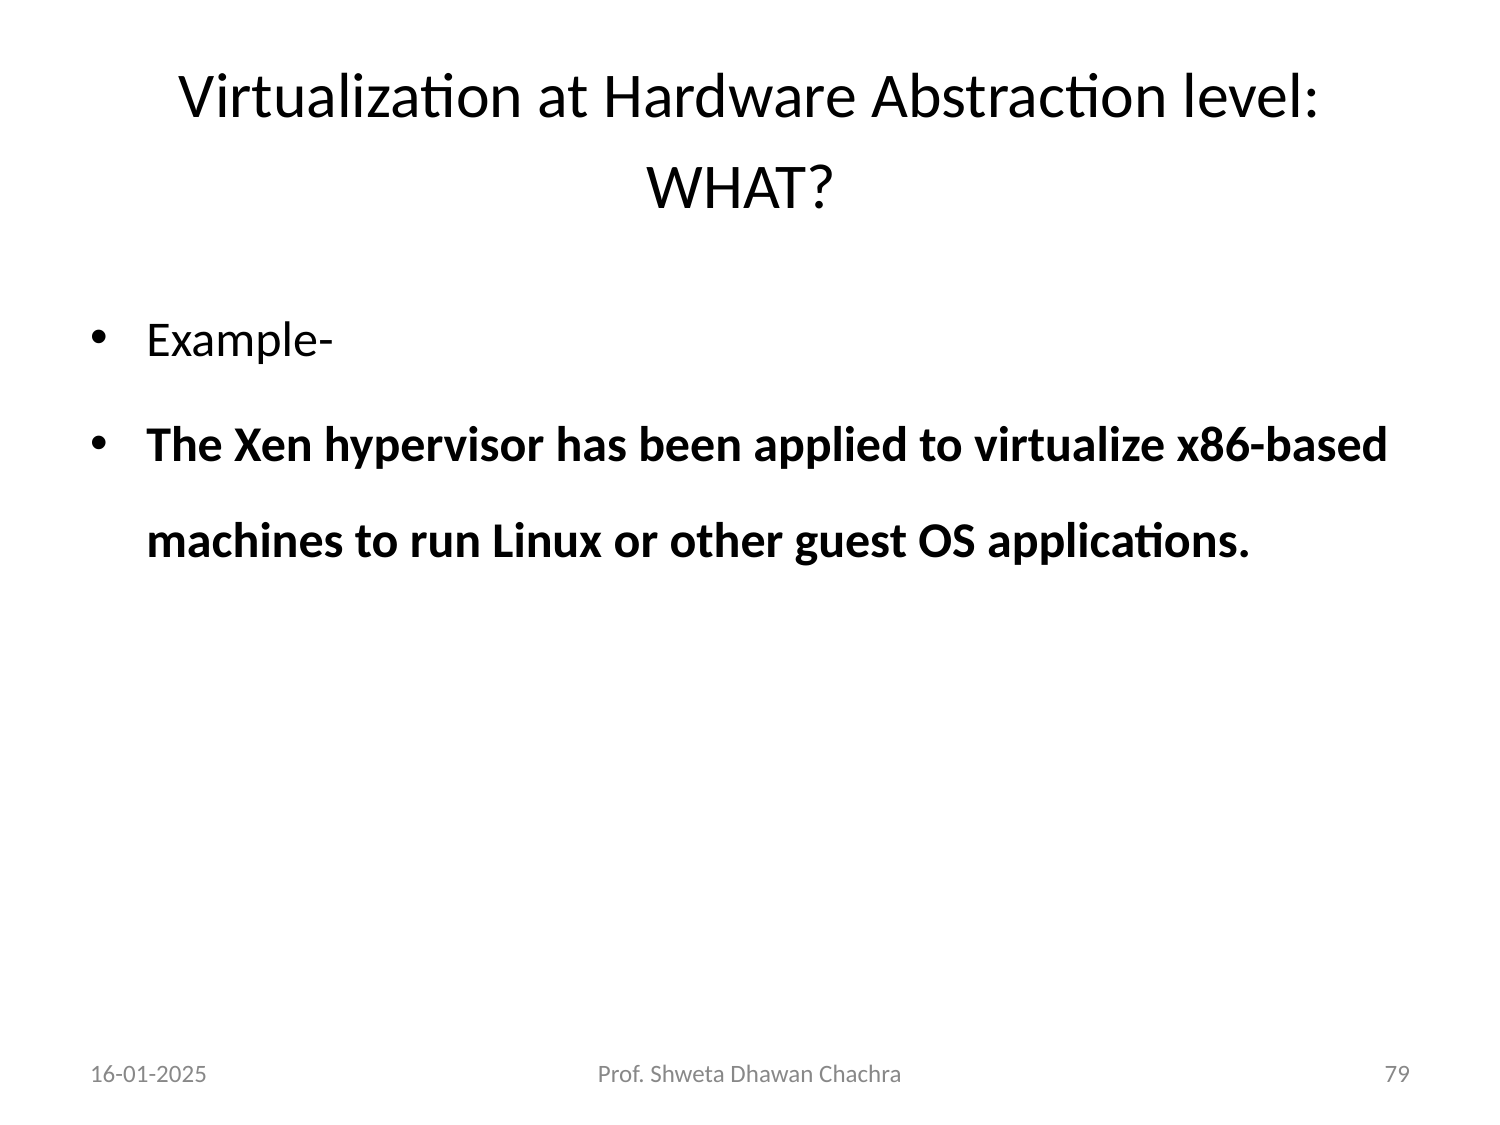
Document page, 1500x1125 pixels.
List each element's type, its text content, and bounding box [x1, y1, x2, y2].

slide_number ‹#› [1074, 1042, 1425, 1103]
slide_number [75, 1042, 425, 1103]
list Example- The Xen hypervisor has been applied to virtualize x86-based machines to run Linux or other guest OS applications. [75, 262, 1425, 1005]
title Virtualization at Hardware Abstraction level: WHAT? [75, 45, 1425, 233]
footer Prof. Shweta Dhawan Chachra [512, 1042, 988, 1103]
